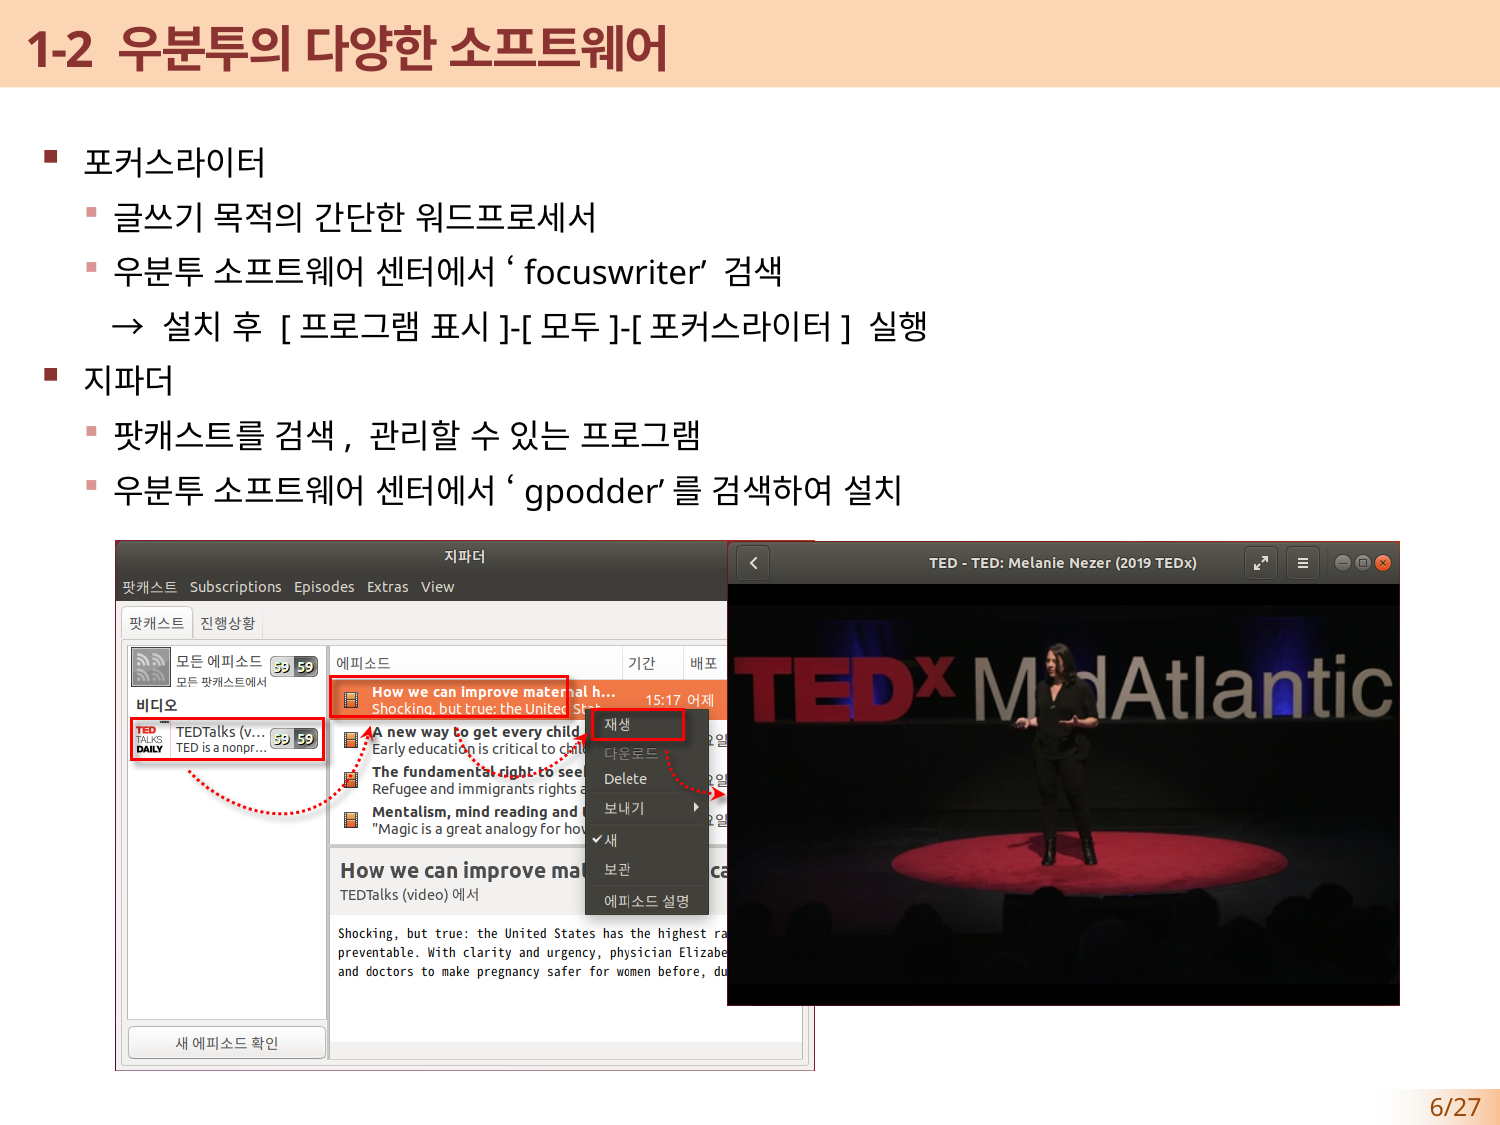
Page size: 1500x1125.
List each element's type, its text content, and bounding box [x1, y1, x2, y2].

title 1-2 우분투의 다양한 소프트웨어 [10, 8, 1260, 87]
list 포커스라이터 글쓰기 목적의 간단한 워드프로세서 우분투 소프트웨어 센터에서 ‘focuswriter’ 검색 → 설치 후 [프로그램 표시]-[모두]-[포커스라이터] 실행 지파더 팟캐스트를 검색, 관리할 수 있는 프로그램 우분투 소프트웨어 센터에서 ‘gpodder’를 검색하여 설치 [10, 126, 1481, 1057]
picture [114, 540, 1400, 1071]
